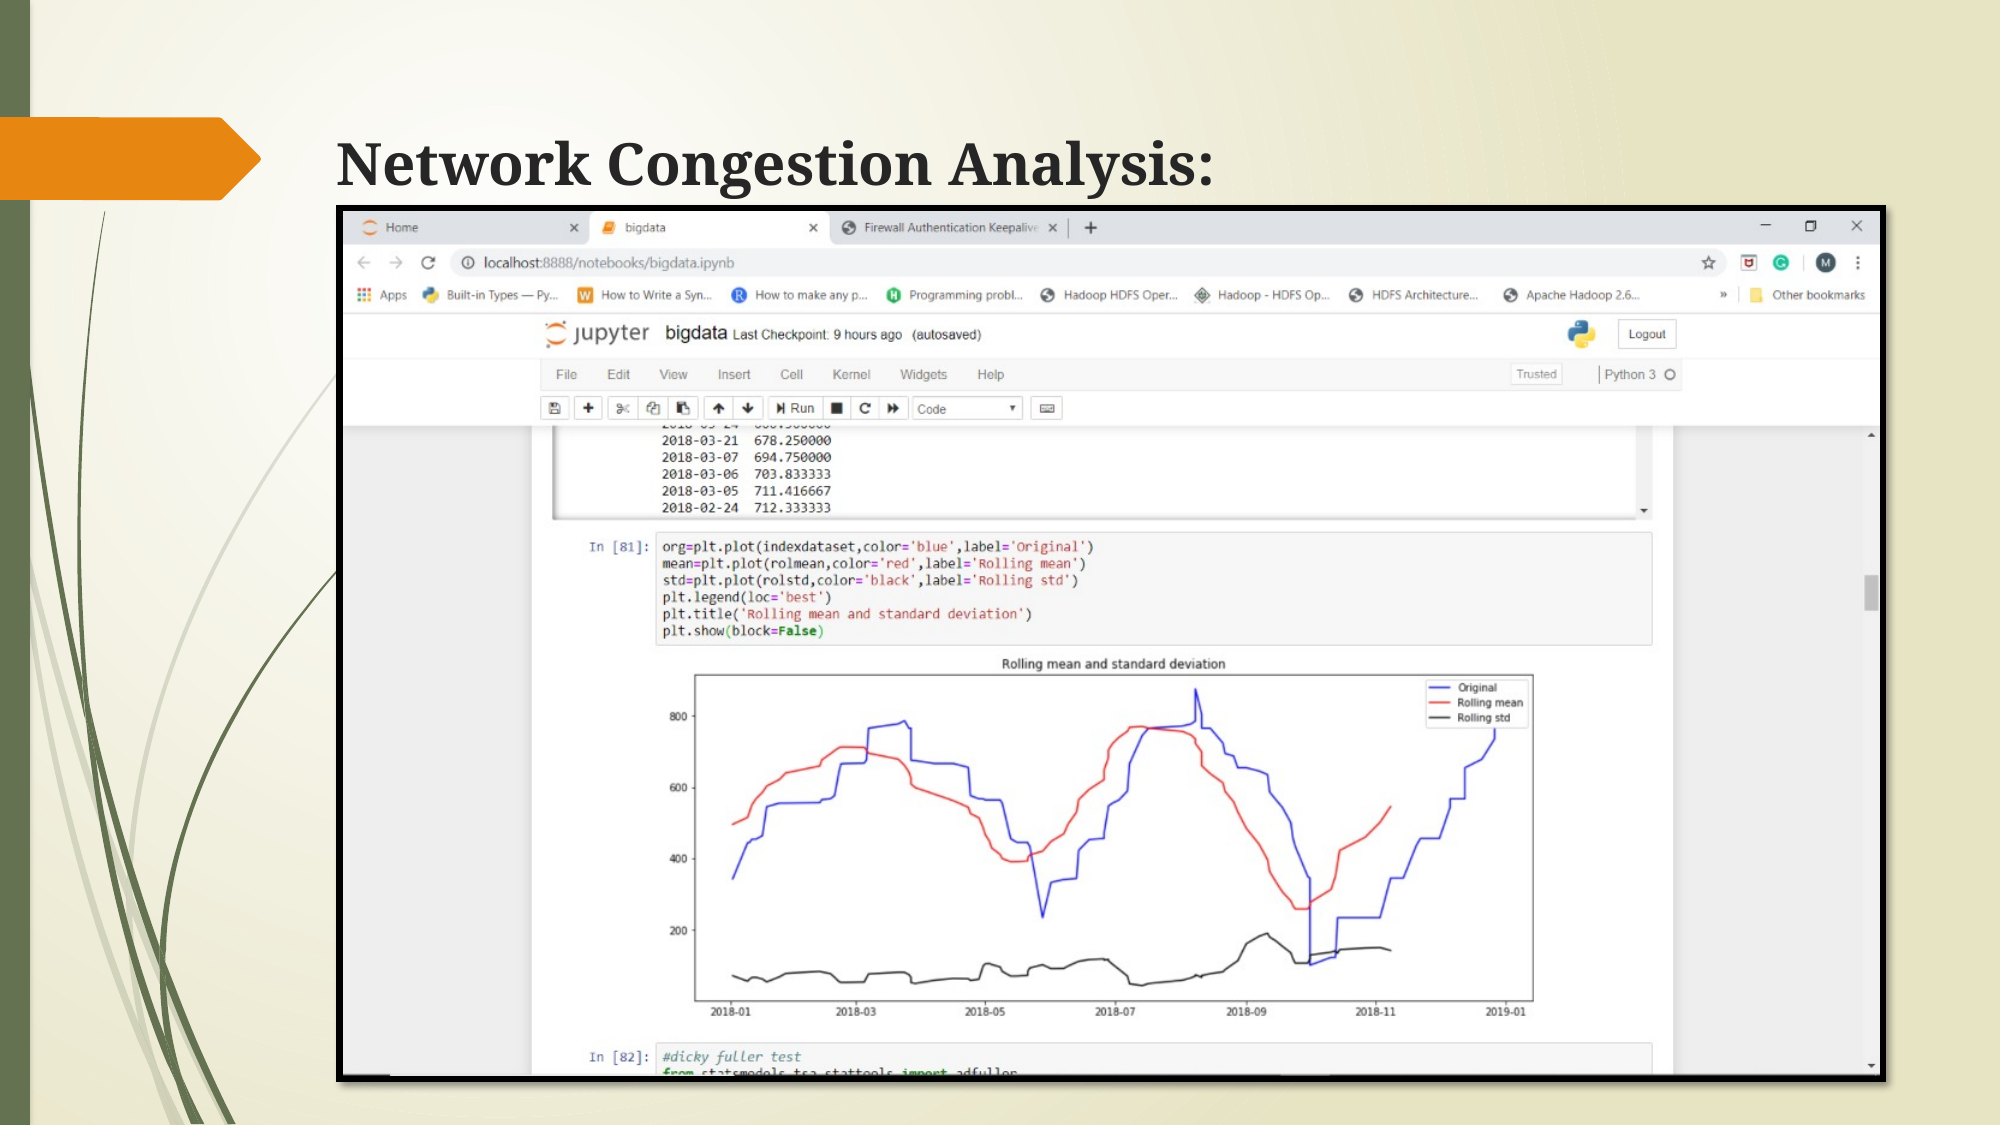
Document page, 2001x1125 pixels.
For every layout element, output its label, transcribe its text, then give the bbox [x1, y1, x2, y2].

text_box Network Congestion Analysis: [321, 119, 1784, 212]
picture [342, 211, 1880, 1077]
